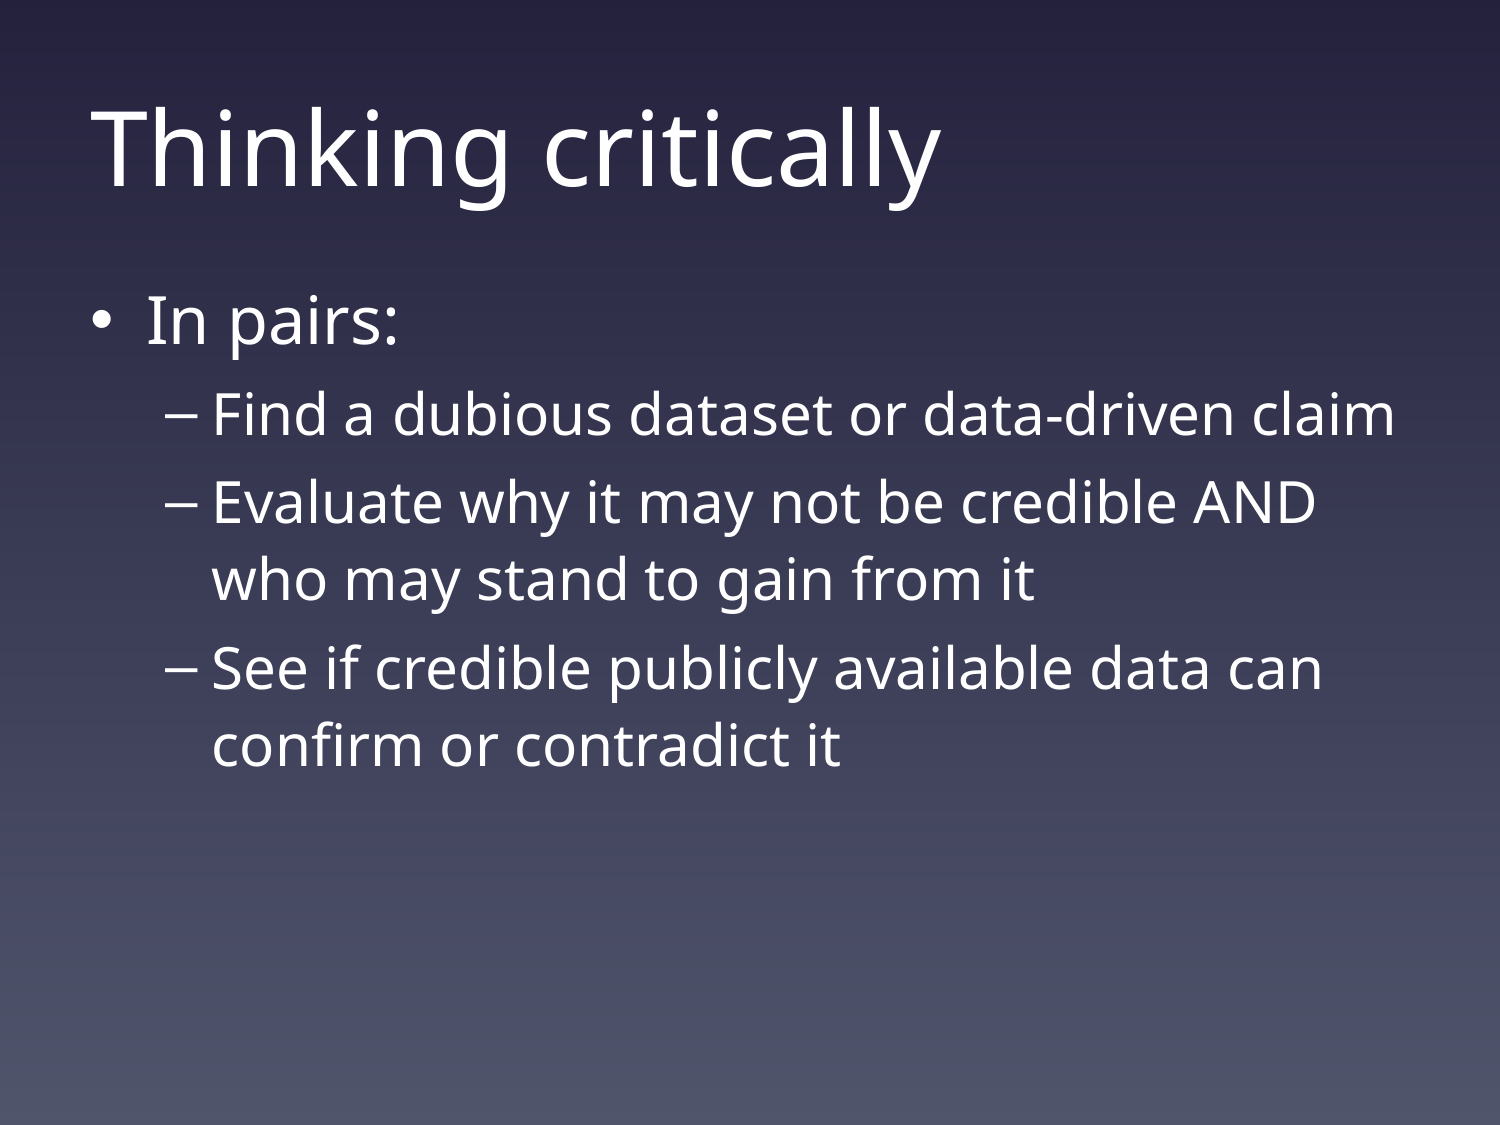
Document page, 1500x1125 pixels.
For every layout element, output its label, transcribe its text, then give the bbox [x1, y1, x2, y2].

title Thinking critically [75, 75, 1425, 262]
list In pairs: Find a dubious dataset or data-driven claim Evaluate why it may not be credible AND who may stand to gain from it See if credible publicly available data can confirm or contradict it [75, 262, 1425, 1005]
